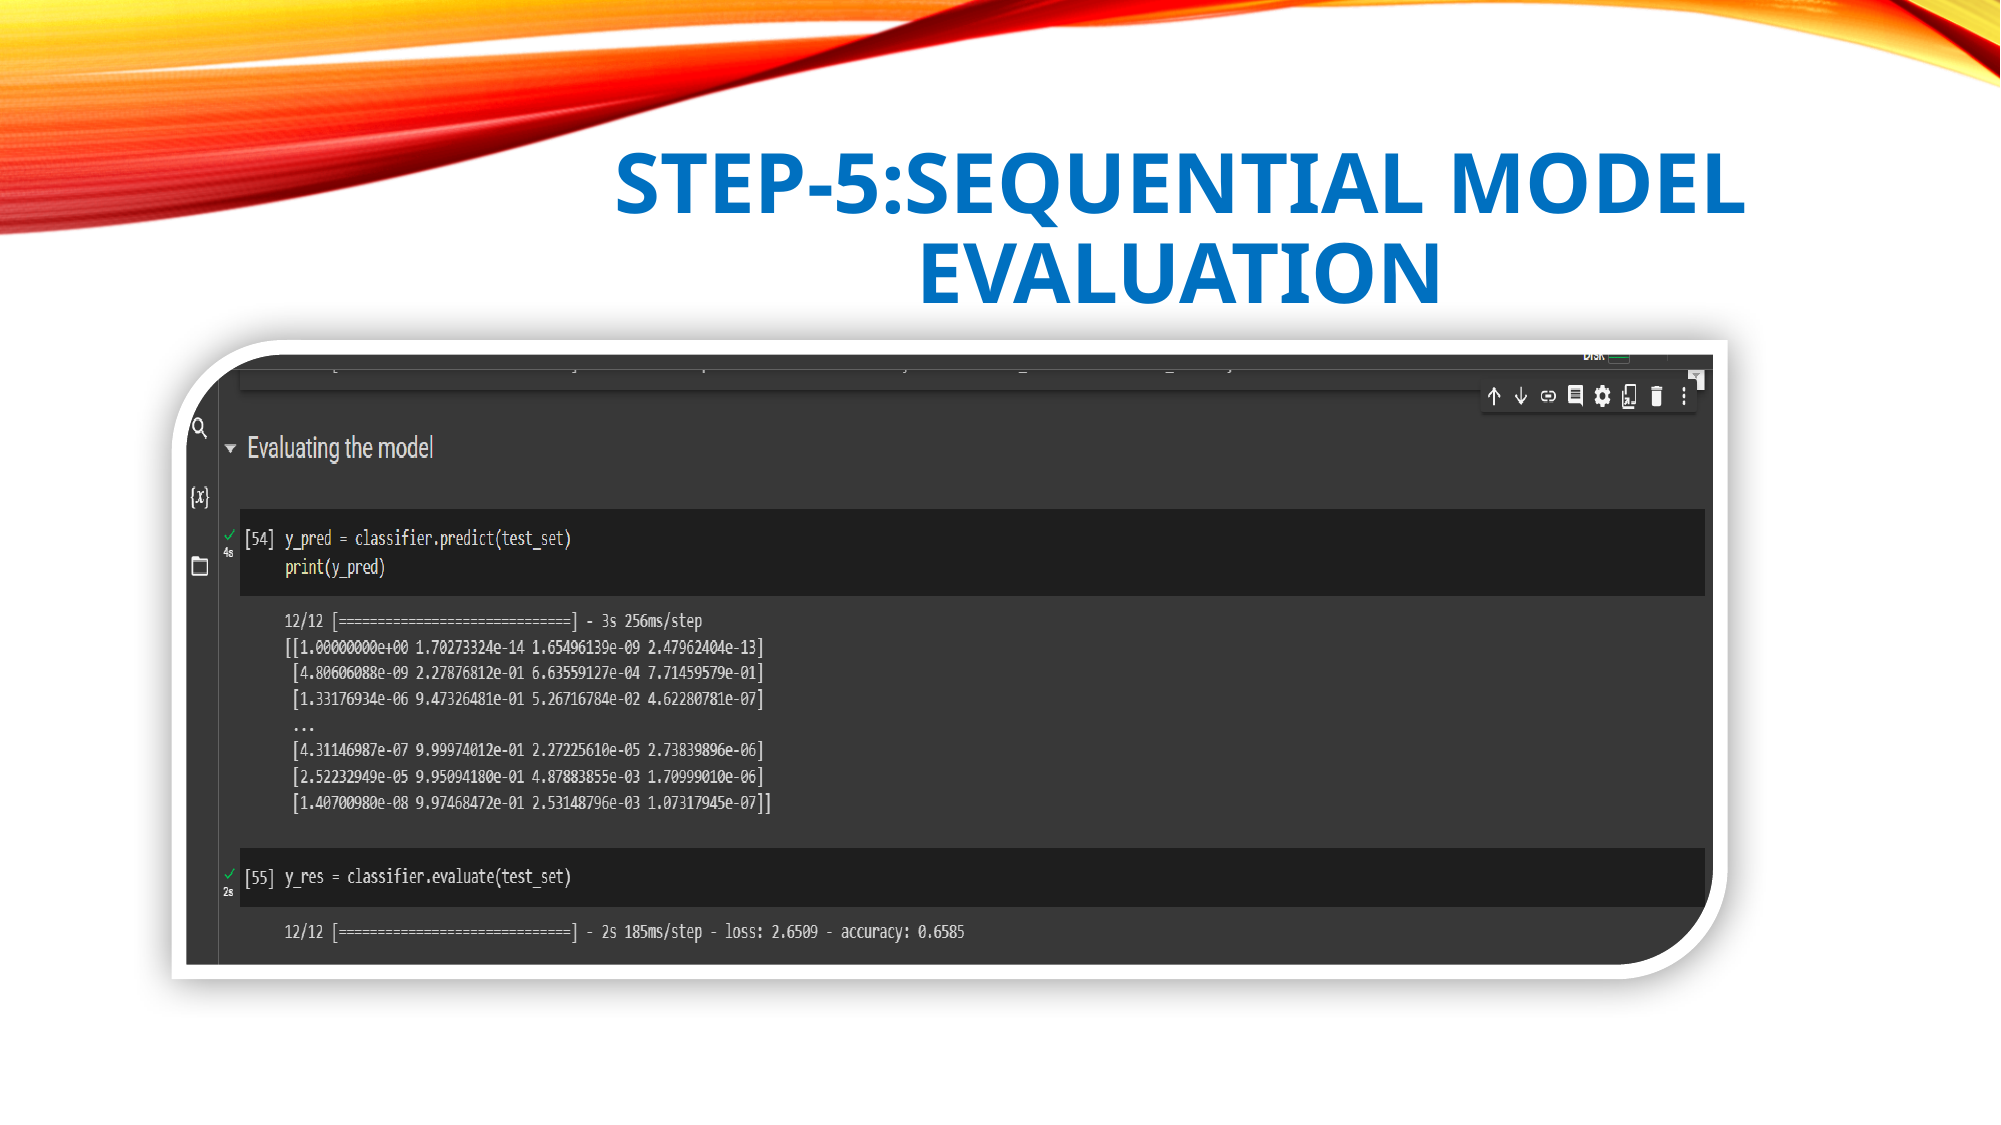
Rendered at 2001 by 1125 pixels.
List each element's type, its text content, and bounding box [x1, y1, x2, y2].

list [178, 347, 1721, 973]
title Step-5:Sequential Model Evaluation [474, 125, 1888, 338]
picture [0, 0, 2000, 237]
